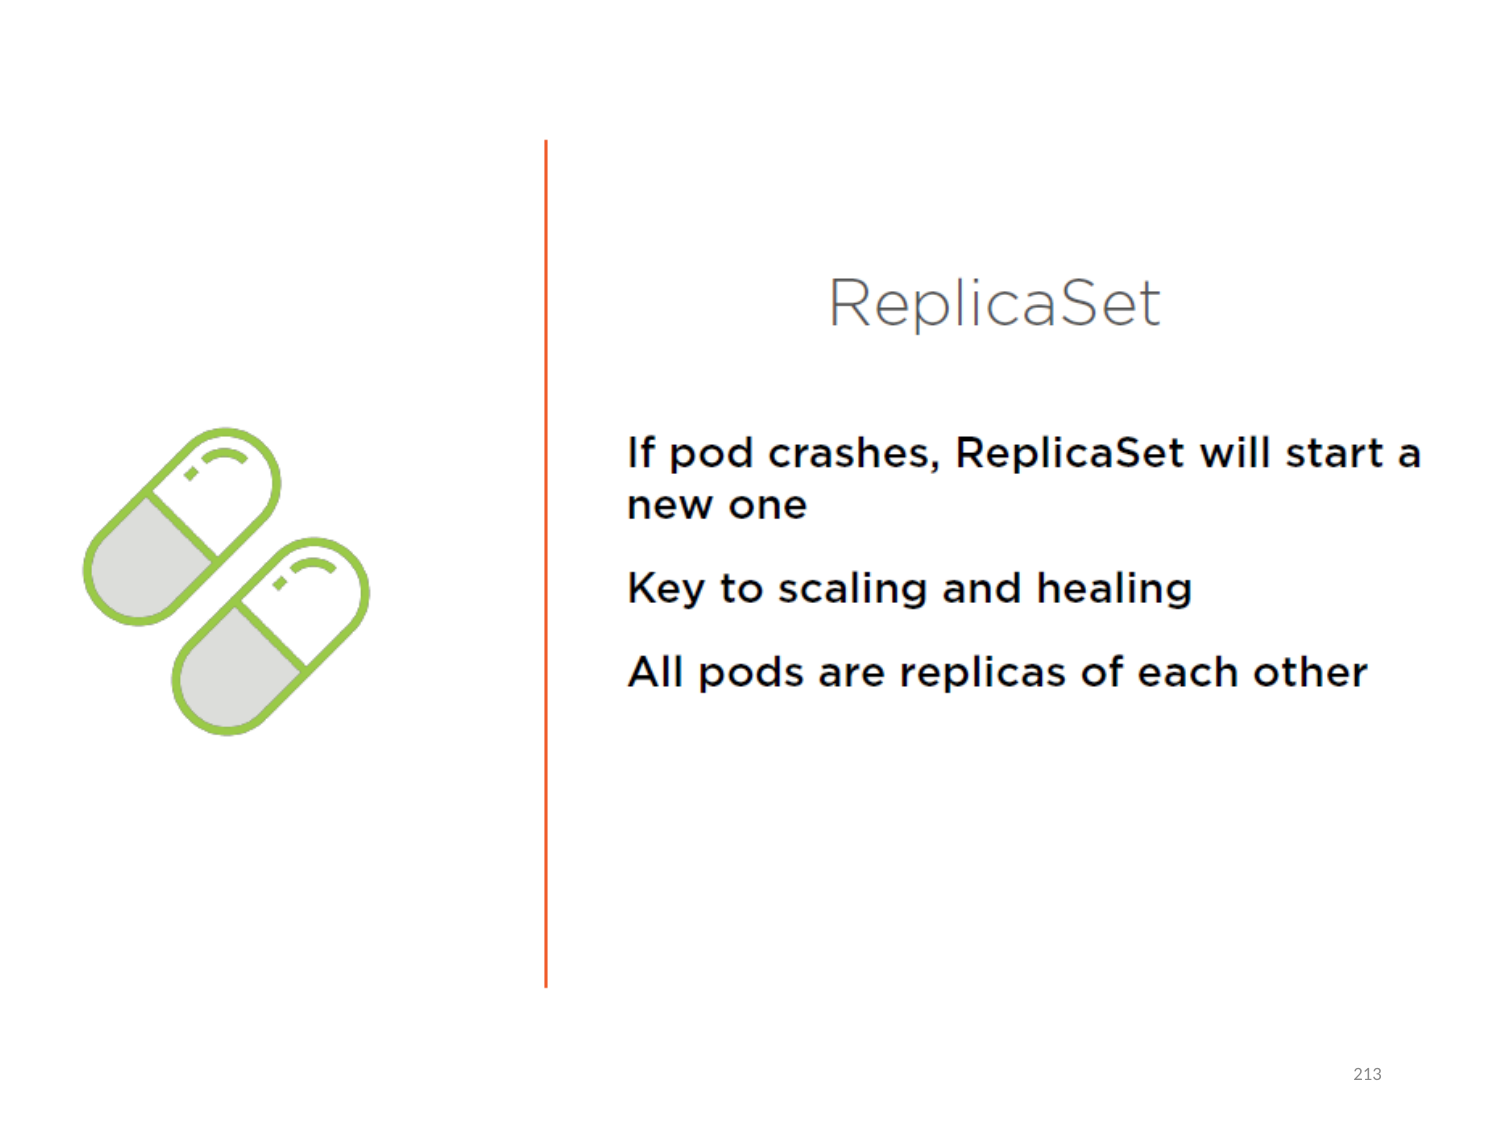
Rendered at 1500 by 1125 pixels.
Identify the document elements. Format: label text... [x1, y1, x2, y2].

picture [5, 116, 1500, 1006]
text_box 213 [1059, 1042, 1397, 1103]
